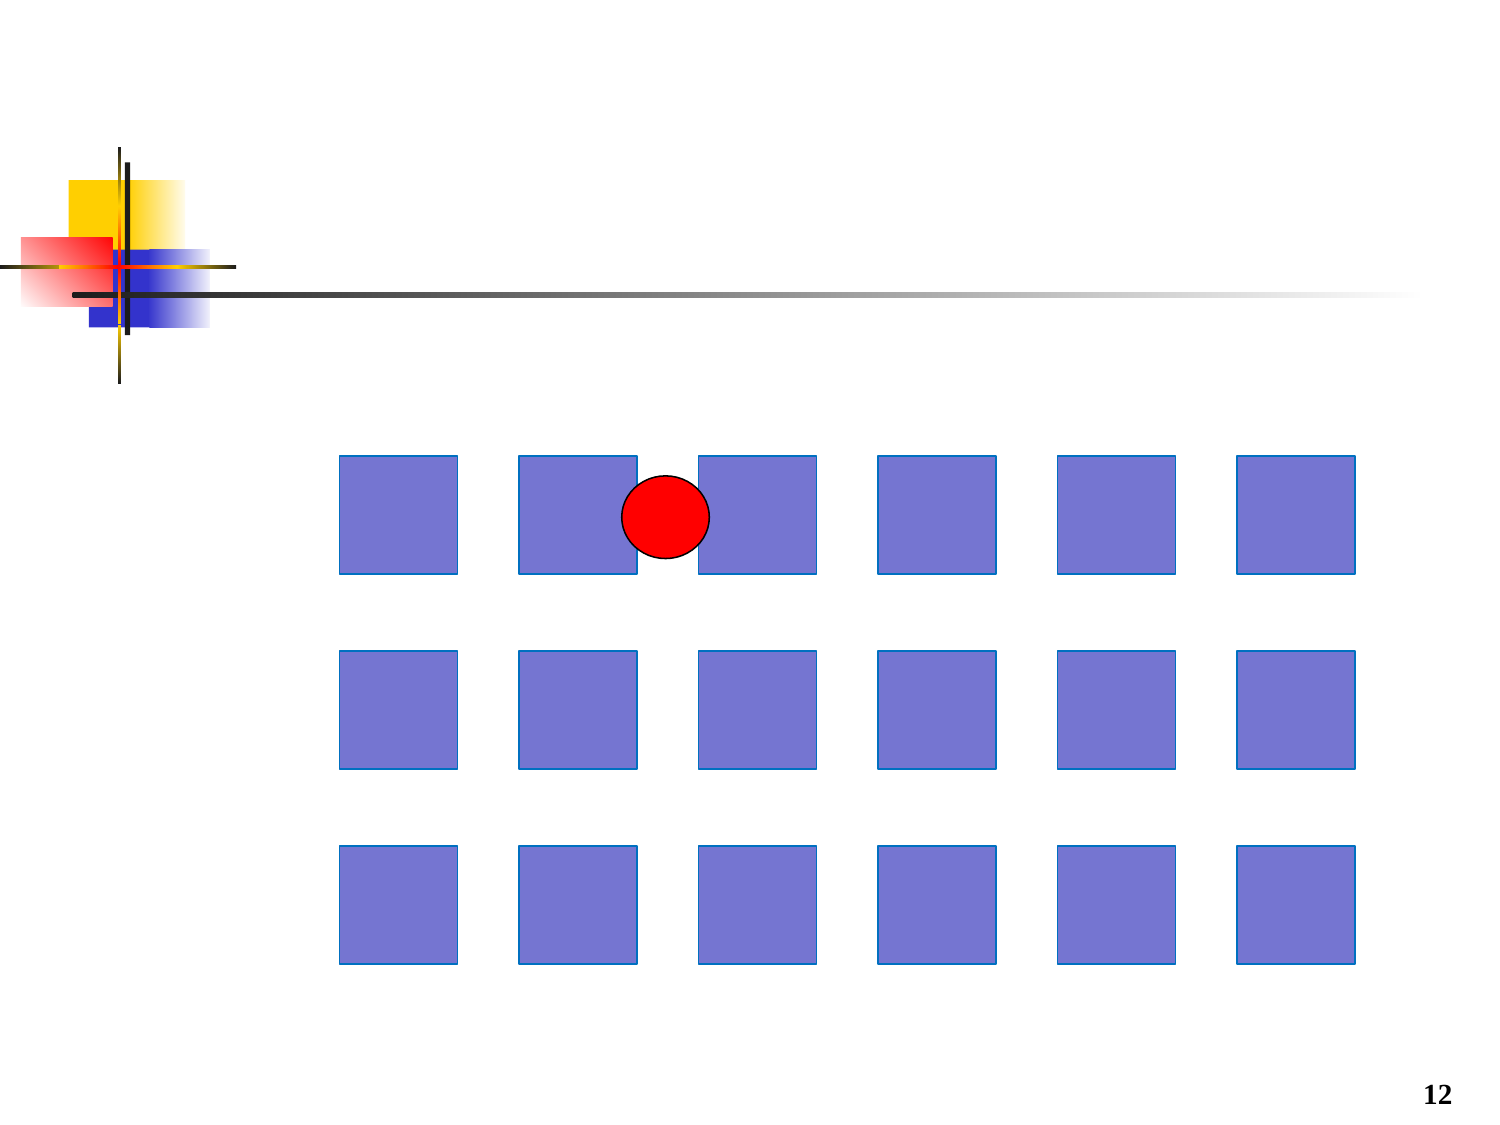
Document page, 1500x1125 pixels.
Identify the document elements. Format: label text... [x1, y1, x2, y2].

slide_number 12 [1154, 1042, 1468, 1118]
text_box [339, 455, 1356, 575]
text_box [339, 845, 1356, 965]
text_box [339, 650, 1356, 770]
